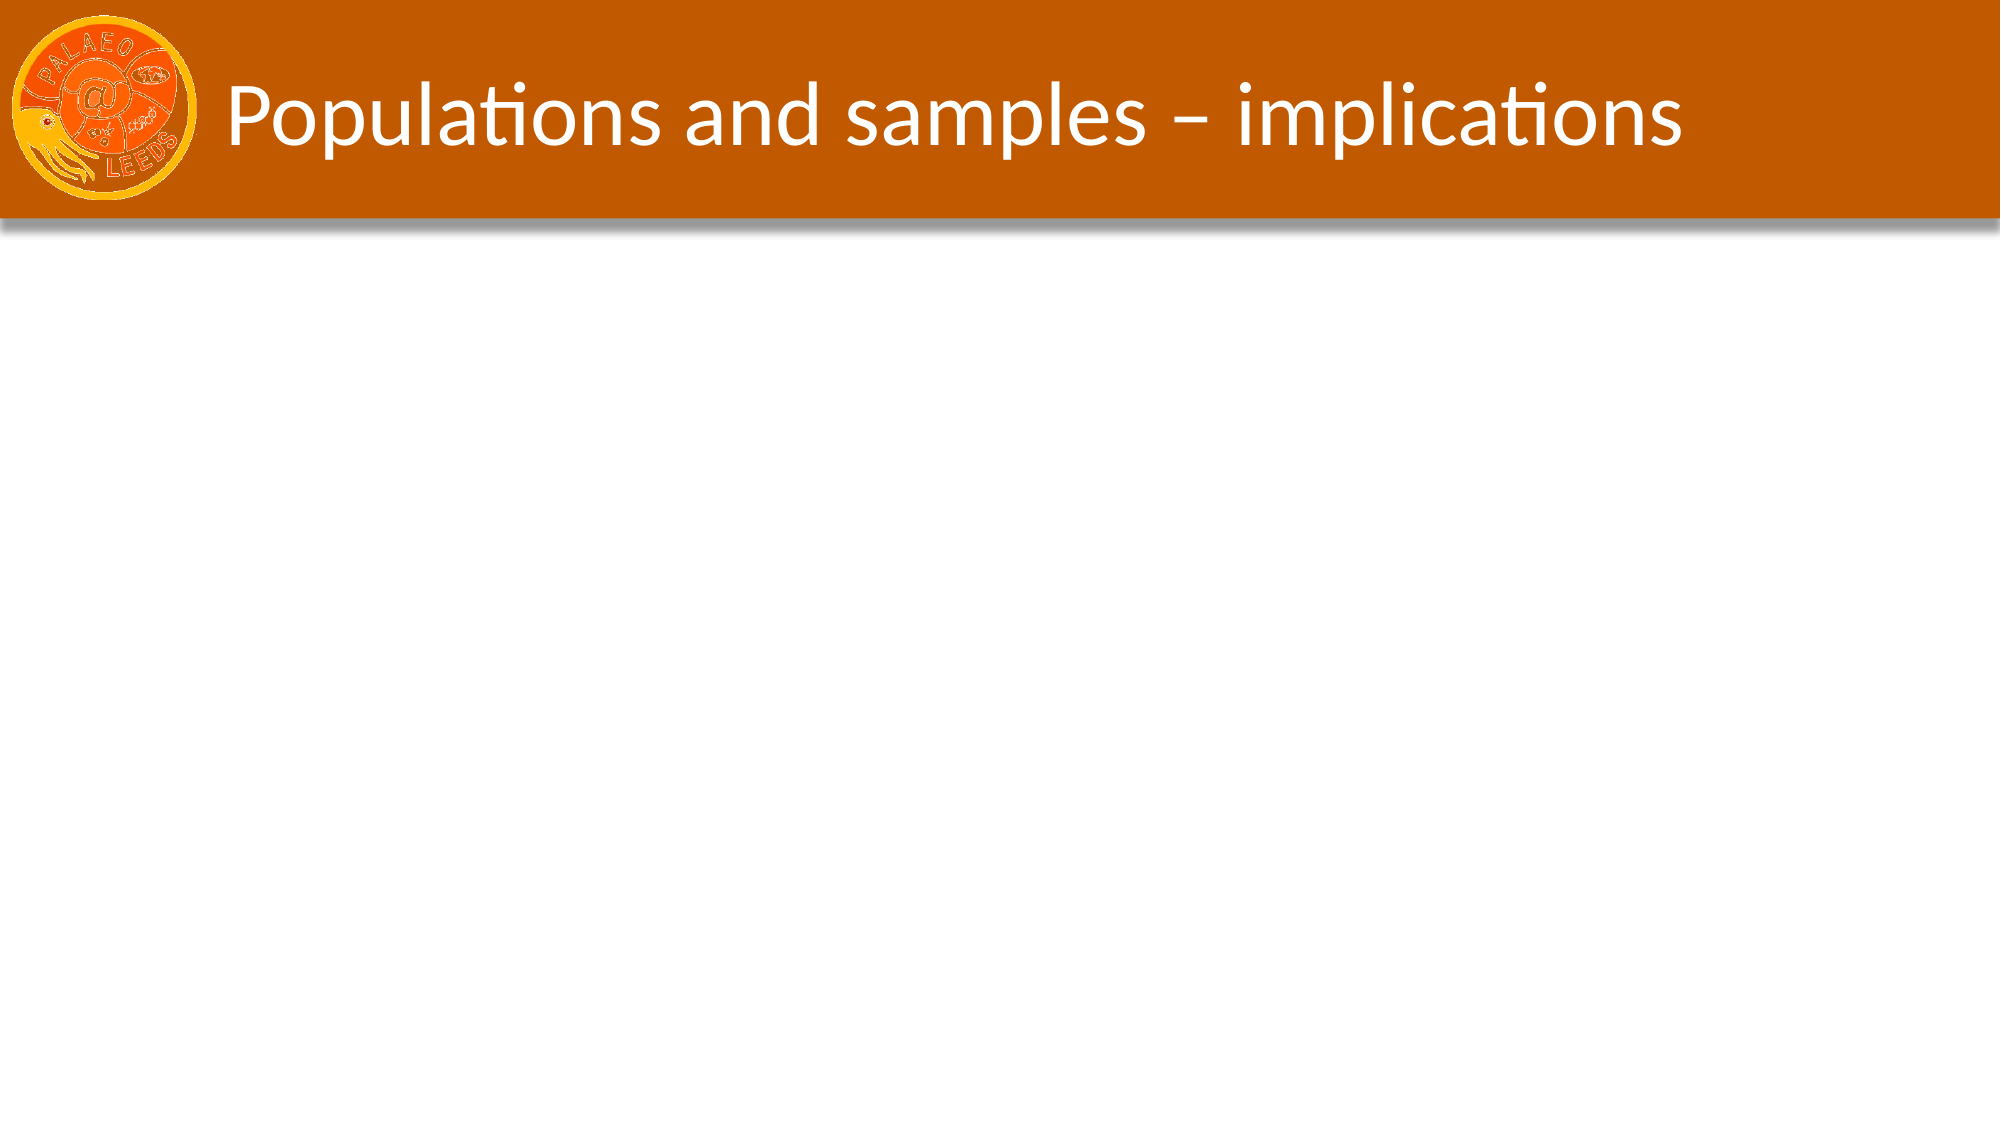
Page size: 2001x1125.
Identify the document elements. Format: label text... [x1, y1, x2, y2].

text_box [0, 0, 2000, 219]
picture [11, 15, 197, 200]
text_box Populations and samples – implications [210, 17, 2000, 201]
